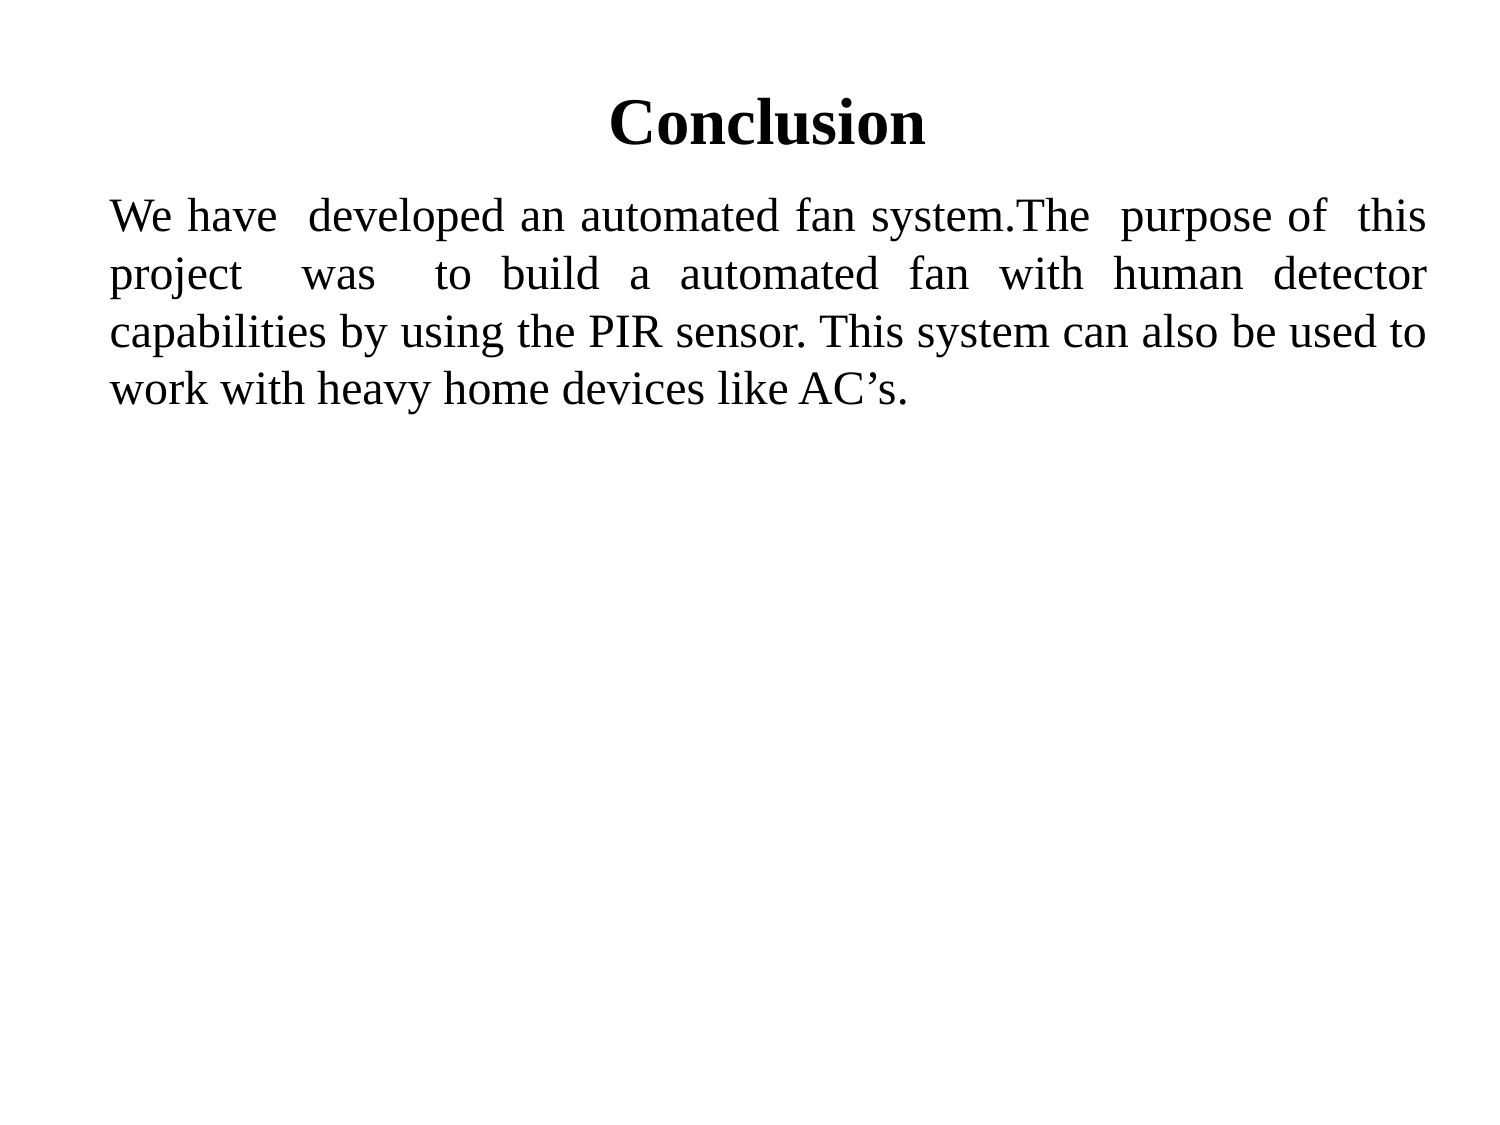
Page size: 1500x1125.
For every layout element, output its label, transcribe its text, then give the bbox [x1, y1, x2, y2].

title Conclusion [118, 59, 1418, 176]
list We have developed an automated fan system.The purpose of this project was to build a automated fan with human detector capabilities by using the PIR sensor. This system can also be used to work with heavy home devices like AC’s. [94, 176, 1445, 919]
